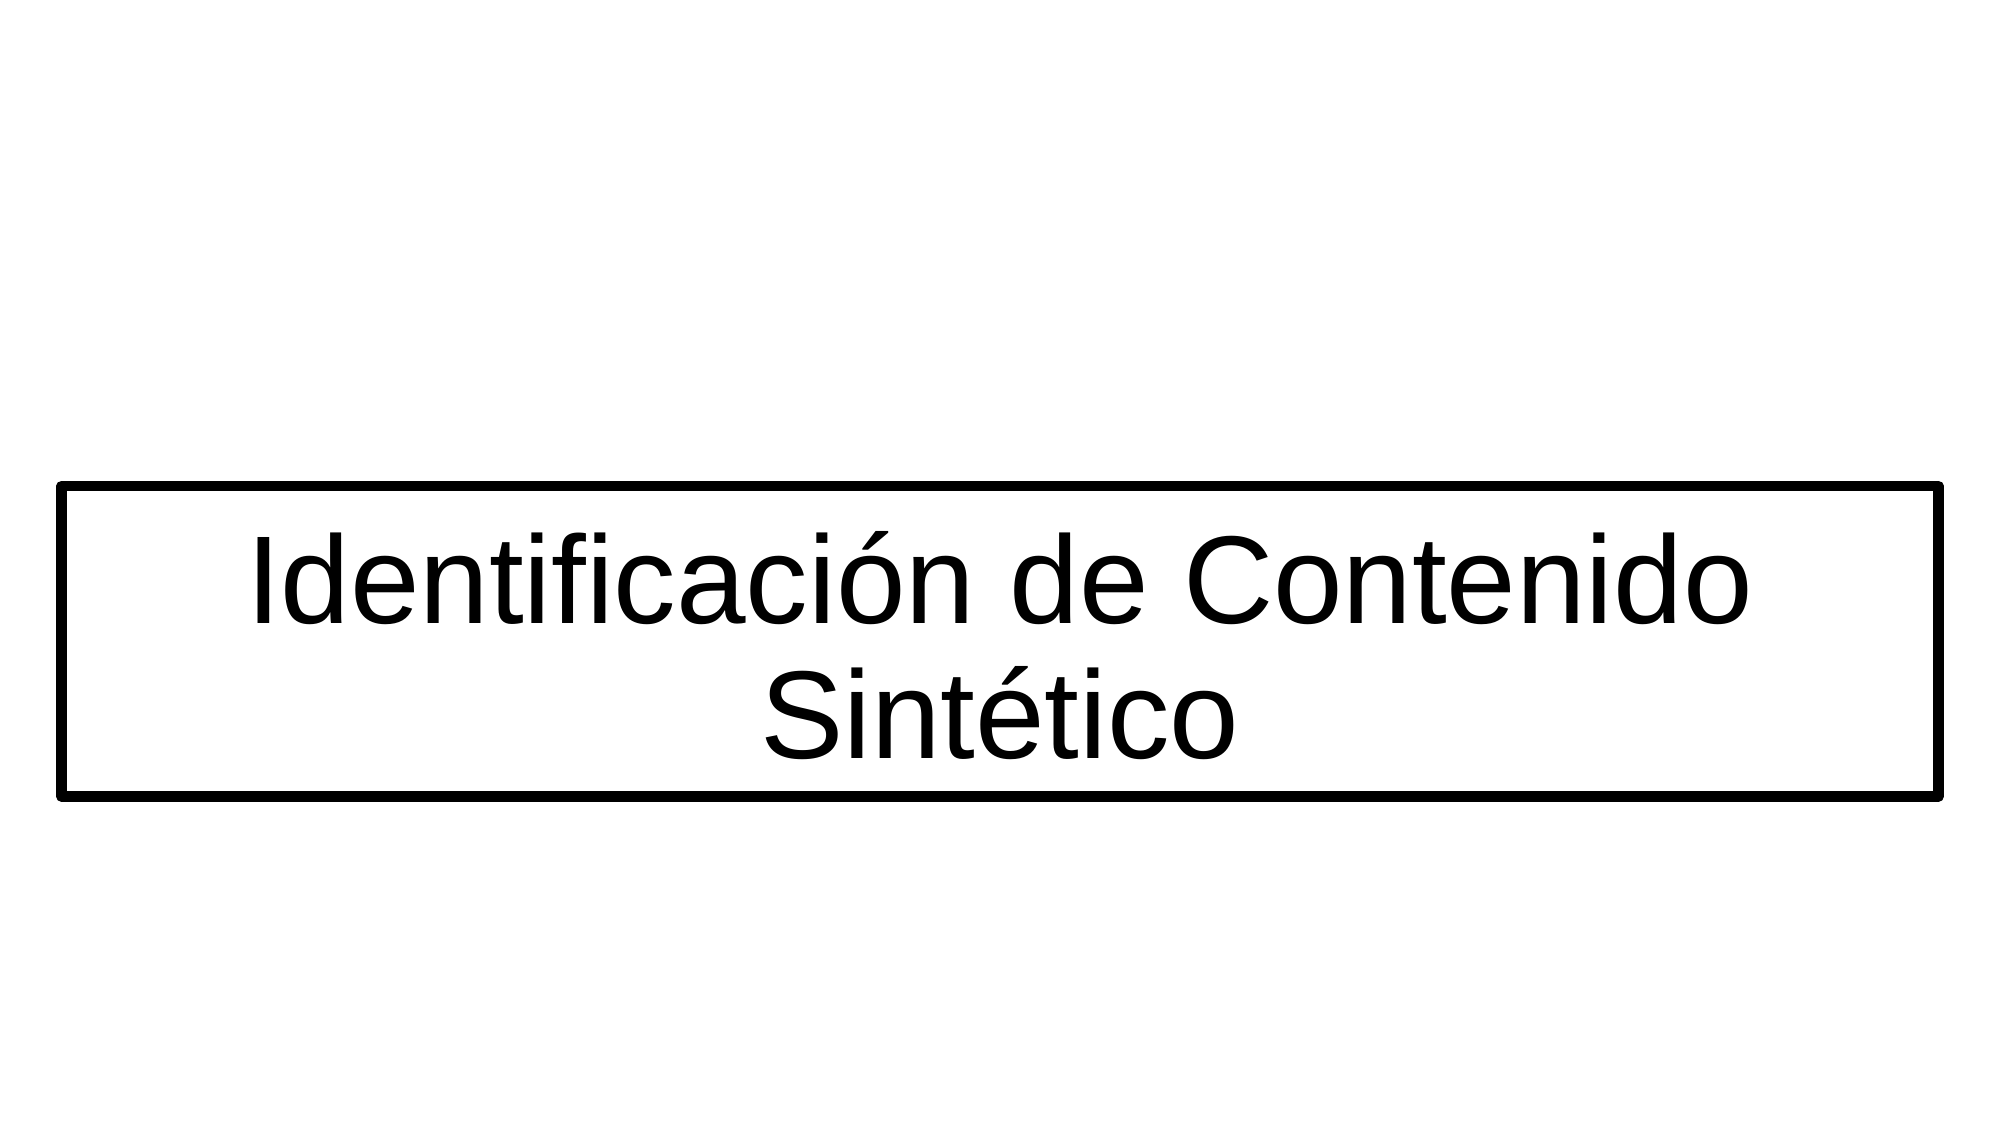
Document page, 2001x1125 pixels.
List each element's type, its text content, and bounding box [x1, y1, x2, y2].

list Identificación de Contenido Sintético [56, 481, 1944, 802]
